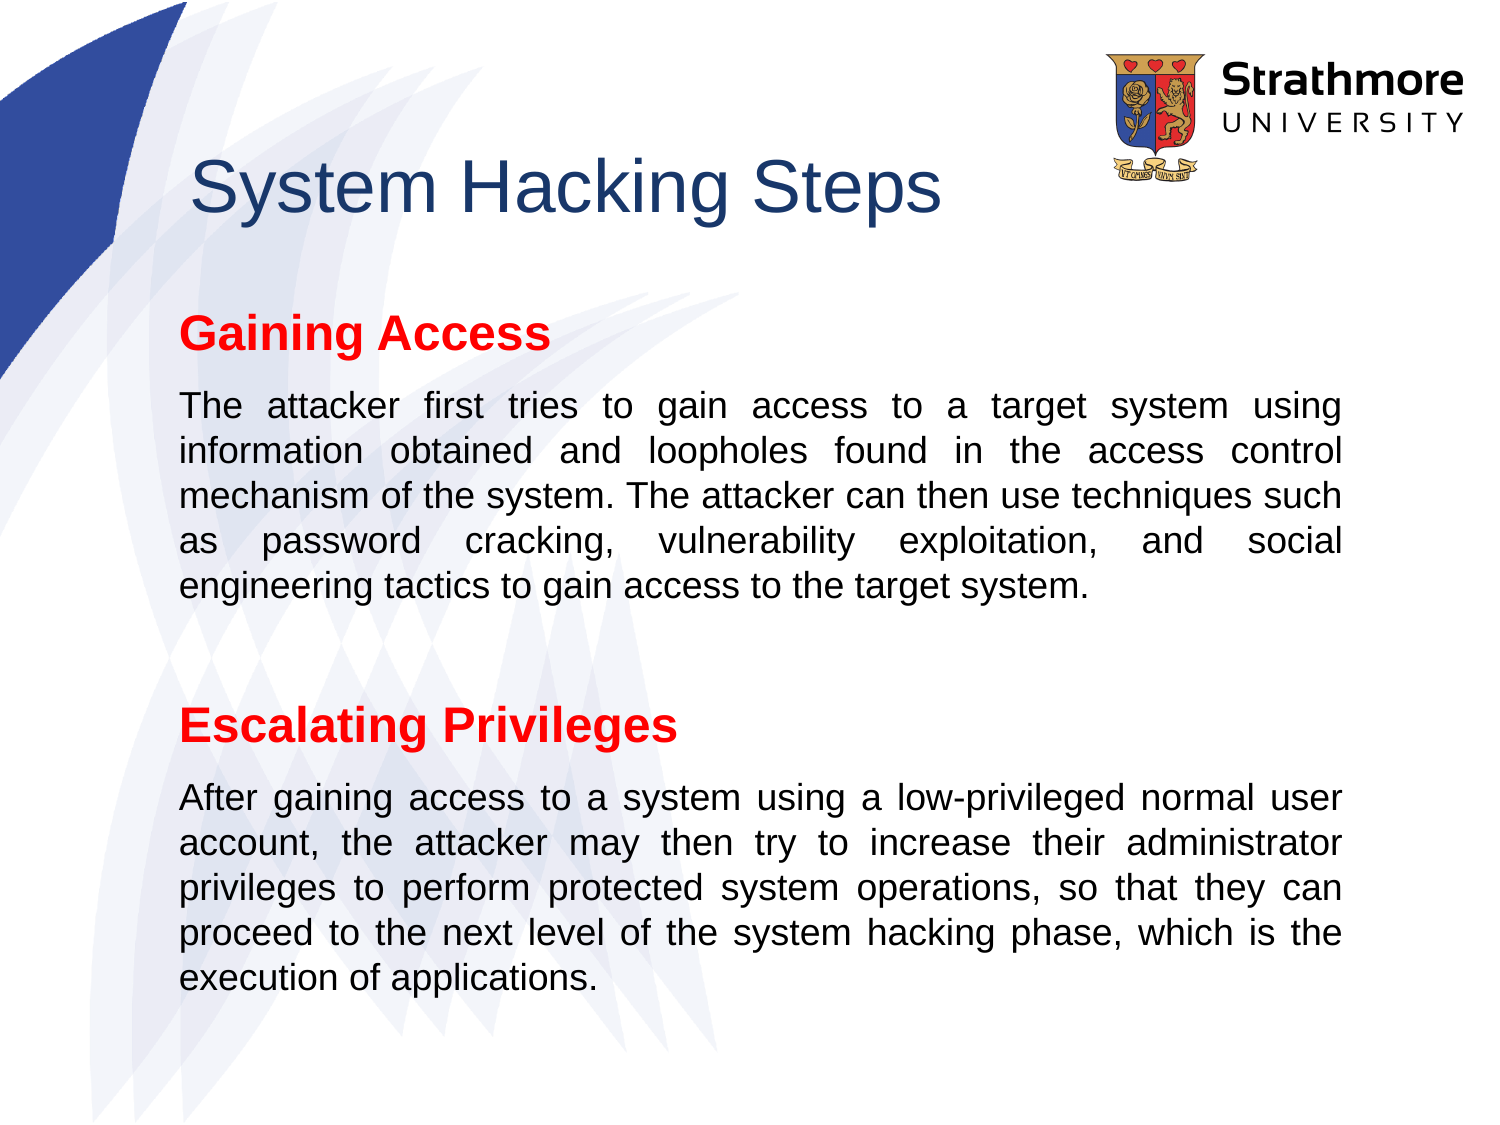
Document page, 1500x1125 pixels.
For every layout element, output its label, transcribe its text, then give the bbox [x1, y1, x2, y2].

list Gaining Access The attacker first tries to gain access to a target system using information obtained and loopholes found in the access control mechanism of the system. The attacker can then use techniques such as password cracking, vulnerability exploitation, and social engineering tactics to gain access to the target system. Escalating Privileges After gaining access to a system using a low-privileged normal user account, the attacker may then try to increase their administrator privileges to perform protected system operations, so that they can proceed to the next level of the system hacking phase, which is the execution of applications. [163, 292, 1359, 1035]
title System Hacking Steps [174, 117, 1069, 248]
picture [0, 0, 1498, 1125]
